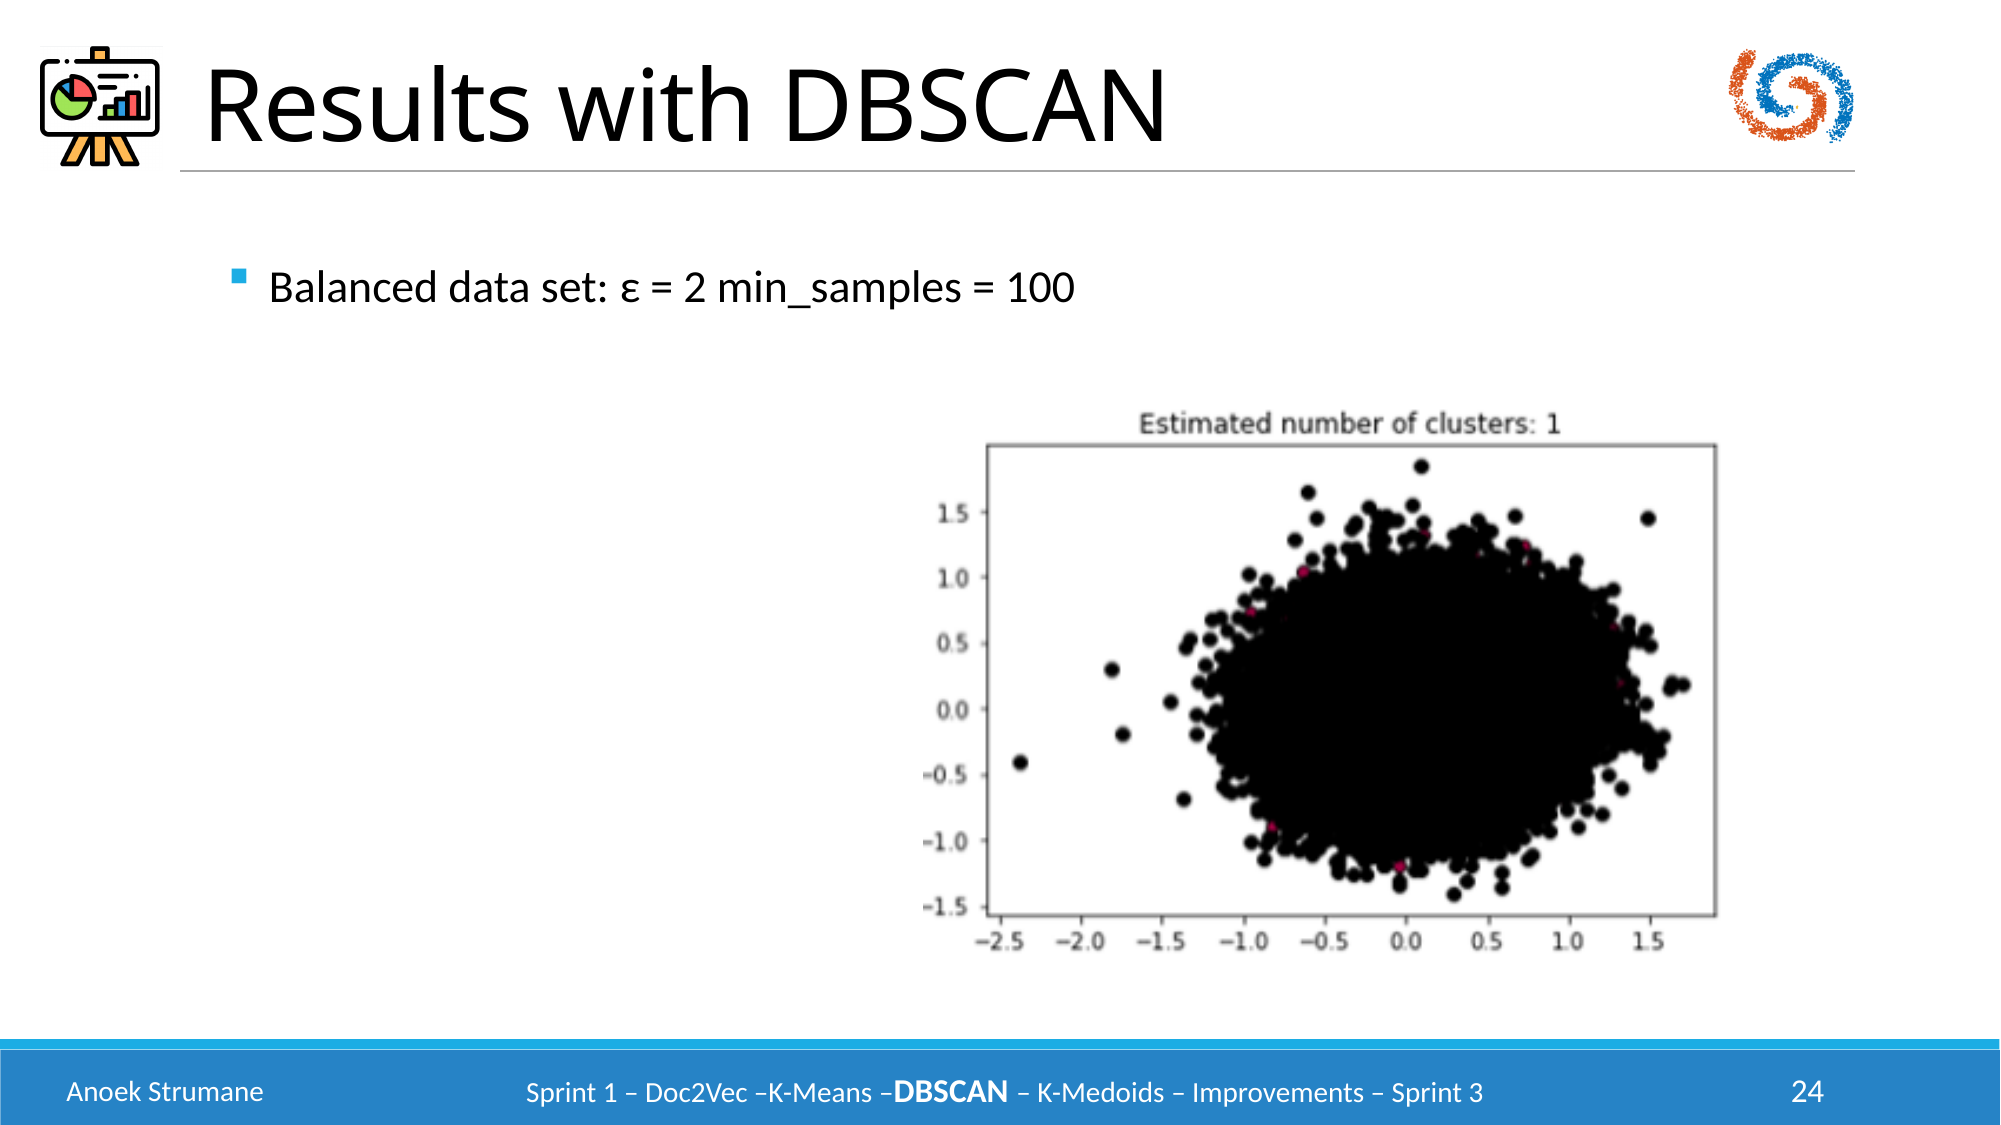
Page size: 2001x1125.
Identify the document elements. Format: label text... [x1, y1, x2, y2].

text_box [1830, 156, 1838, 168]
footer Sprint 1 – Doc2Vec –K-Means –DBSCAN – K-Medoids – Improvements – Sprint 3 [359, 1059, 1651, 1120]
picture [39, 46, 164, 172]
picture [923, 398, 1742, 964]
text_box Balanced data set: ε = 2 min_samples = 100 [179, 233, 1830, 963]
picture [1722, 48, 1858, 147]
slide_number 24 [1741, 1059, 1840, 1120]
text_box [179, 47, 1830, 170]
slide_number Anoek Strumane [51, 1059, 359, 1120]
